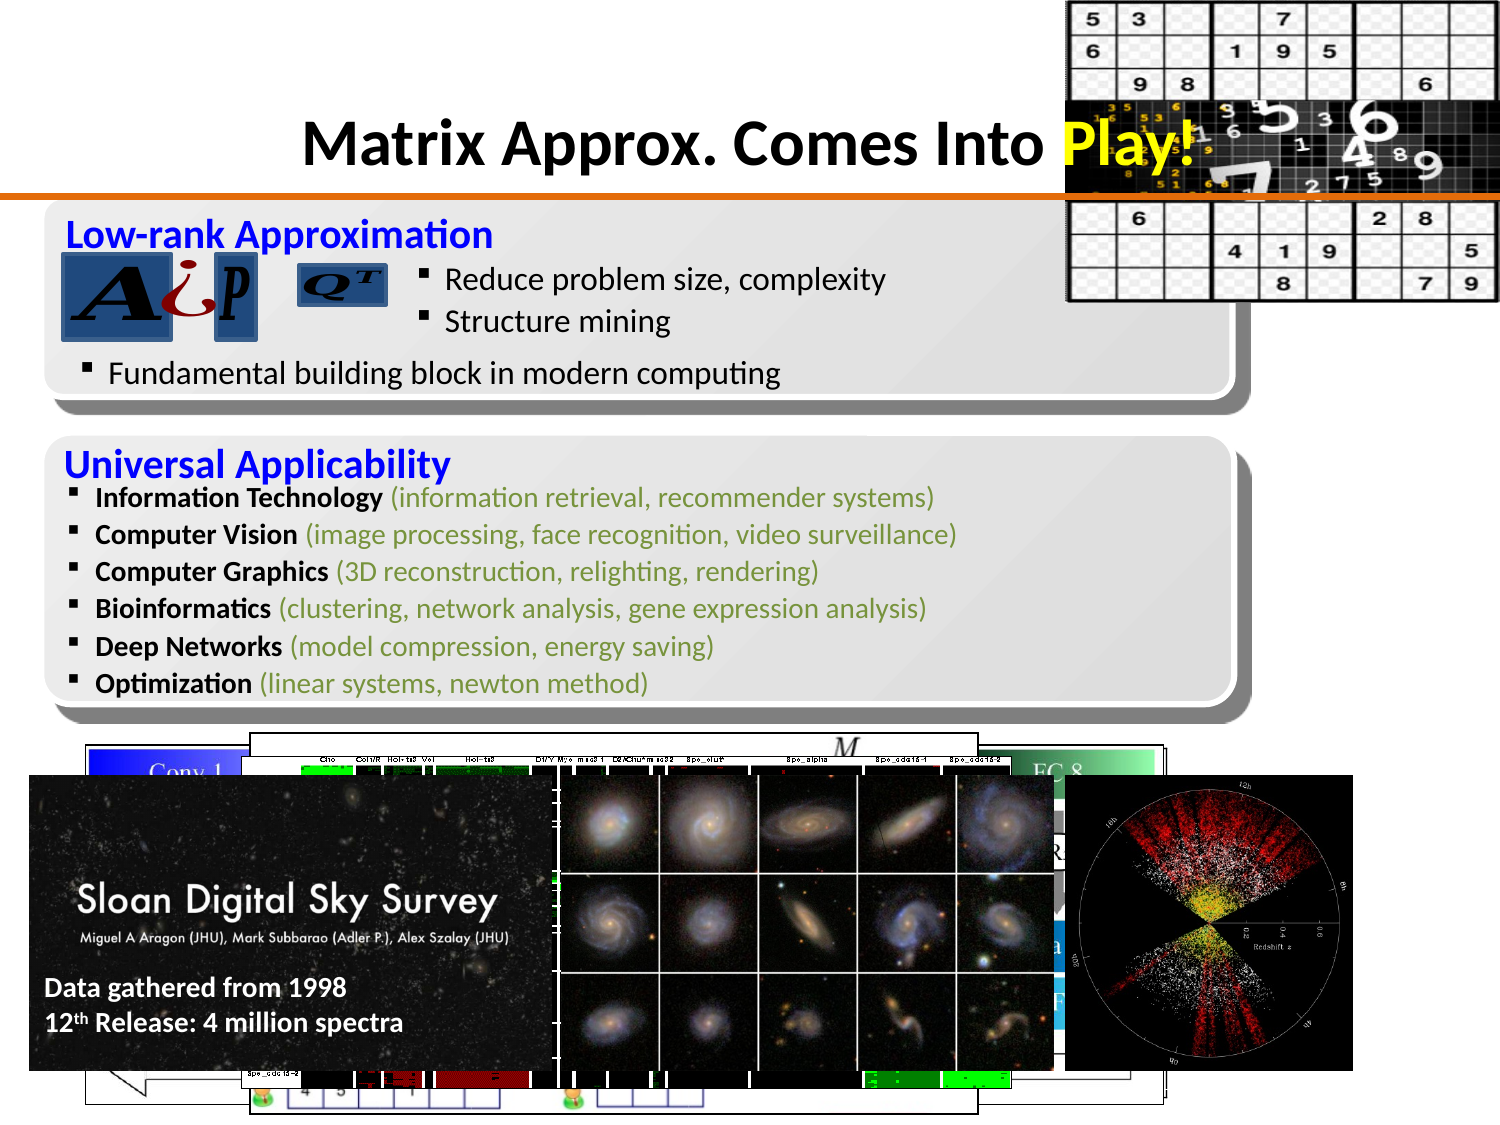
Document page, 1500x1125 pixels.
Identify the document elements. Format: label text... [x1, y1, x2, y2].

title Matrix Approx. Comes Into Play! [75, 45, 1060, 193]
picture [29, 733, 1353, 1114]
picture [1065, 0, 1500, 195]
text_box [40, 204, 1282, 398]
picture [1065, 197, 1500, 303]
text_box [40, 429, 1235, 705]
